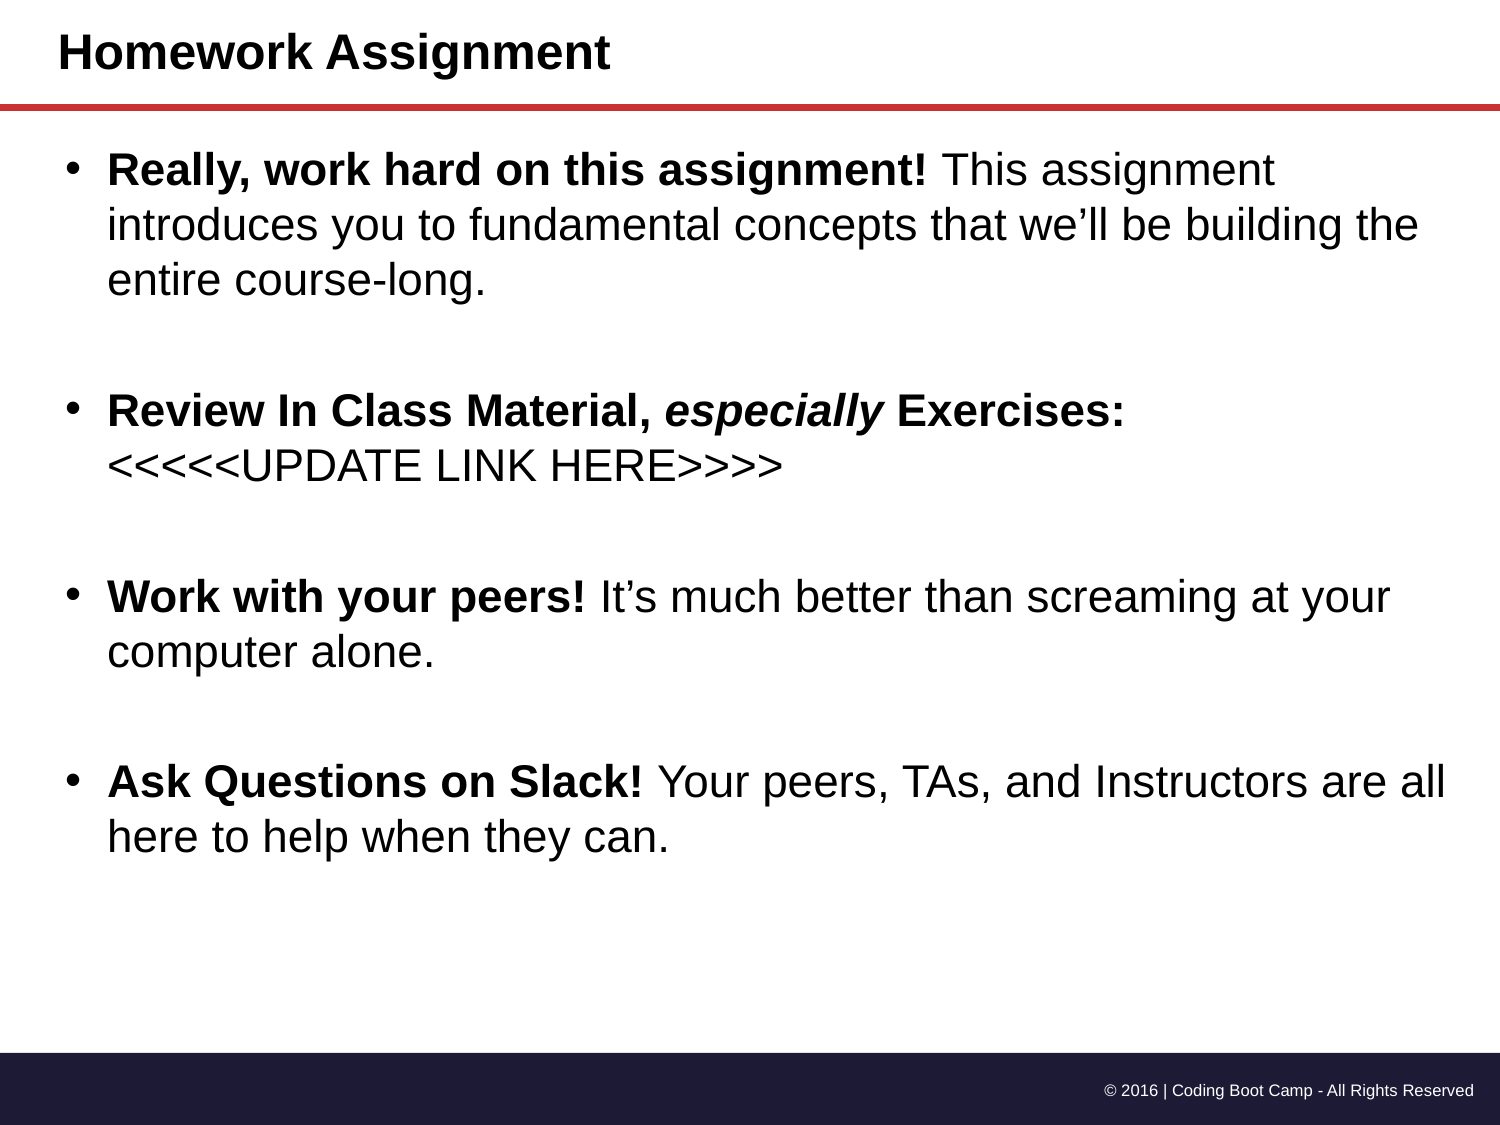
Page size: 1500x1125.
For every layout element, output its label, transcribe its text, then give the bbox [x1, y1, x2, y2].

text_box Really, work hard on this assignment! This assignment introduces you to fundamental concepts that we’ll be building the entire course-long. Review In Class Material, especially Exercises: <<<<<UPDATE LINK HERE>>>> Work with your peers! It’s much better than screaming at your computer alone. Ask Questions on Slack! Your peers, TAs, and Instructors are all here to help when they can. [49, 124, 1484, 878]
title Homework Assignment [49, 0, 948, 108]
